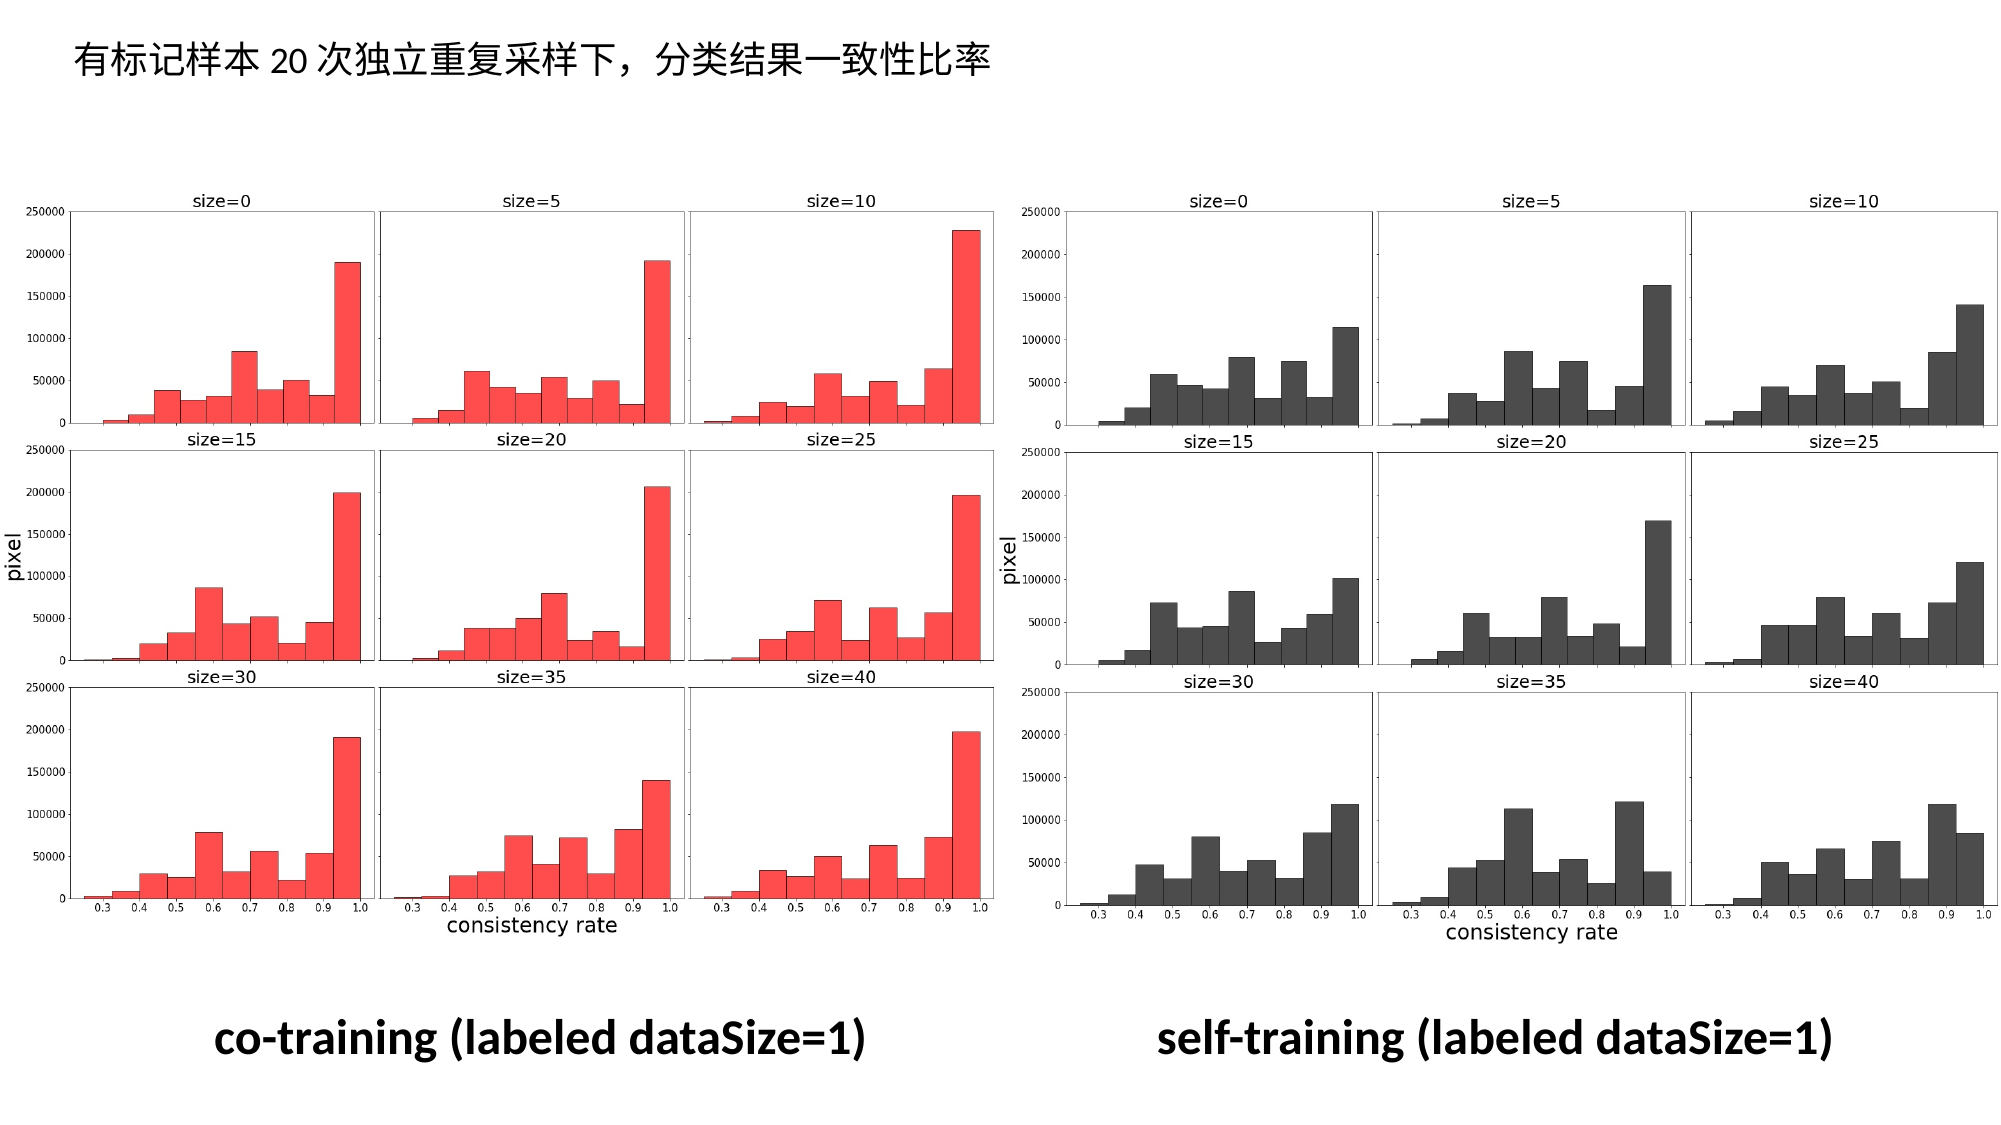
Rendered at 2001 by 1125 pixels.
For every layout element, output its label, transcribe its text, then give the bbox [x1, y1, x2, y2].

picture [0, 191, 2000, 946]
text_box 有标记样本20次独立重复采样下，分类结果一致性比率 [58, 28, 1106, 88]
text_box co-training (labeled dataSize=1) [199, 997, 965, 1072]
text_box self-training (labeled dataSize=1) [1142, 997, 1926, 1072]
